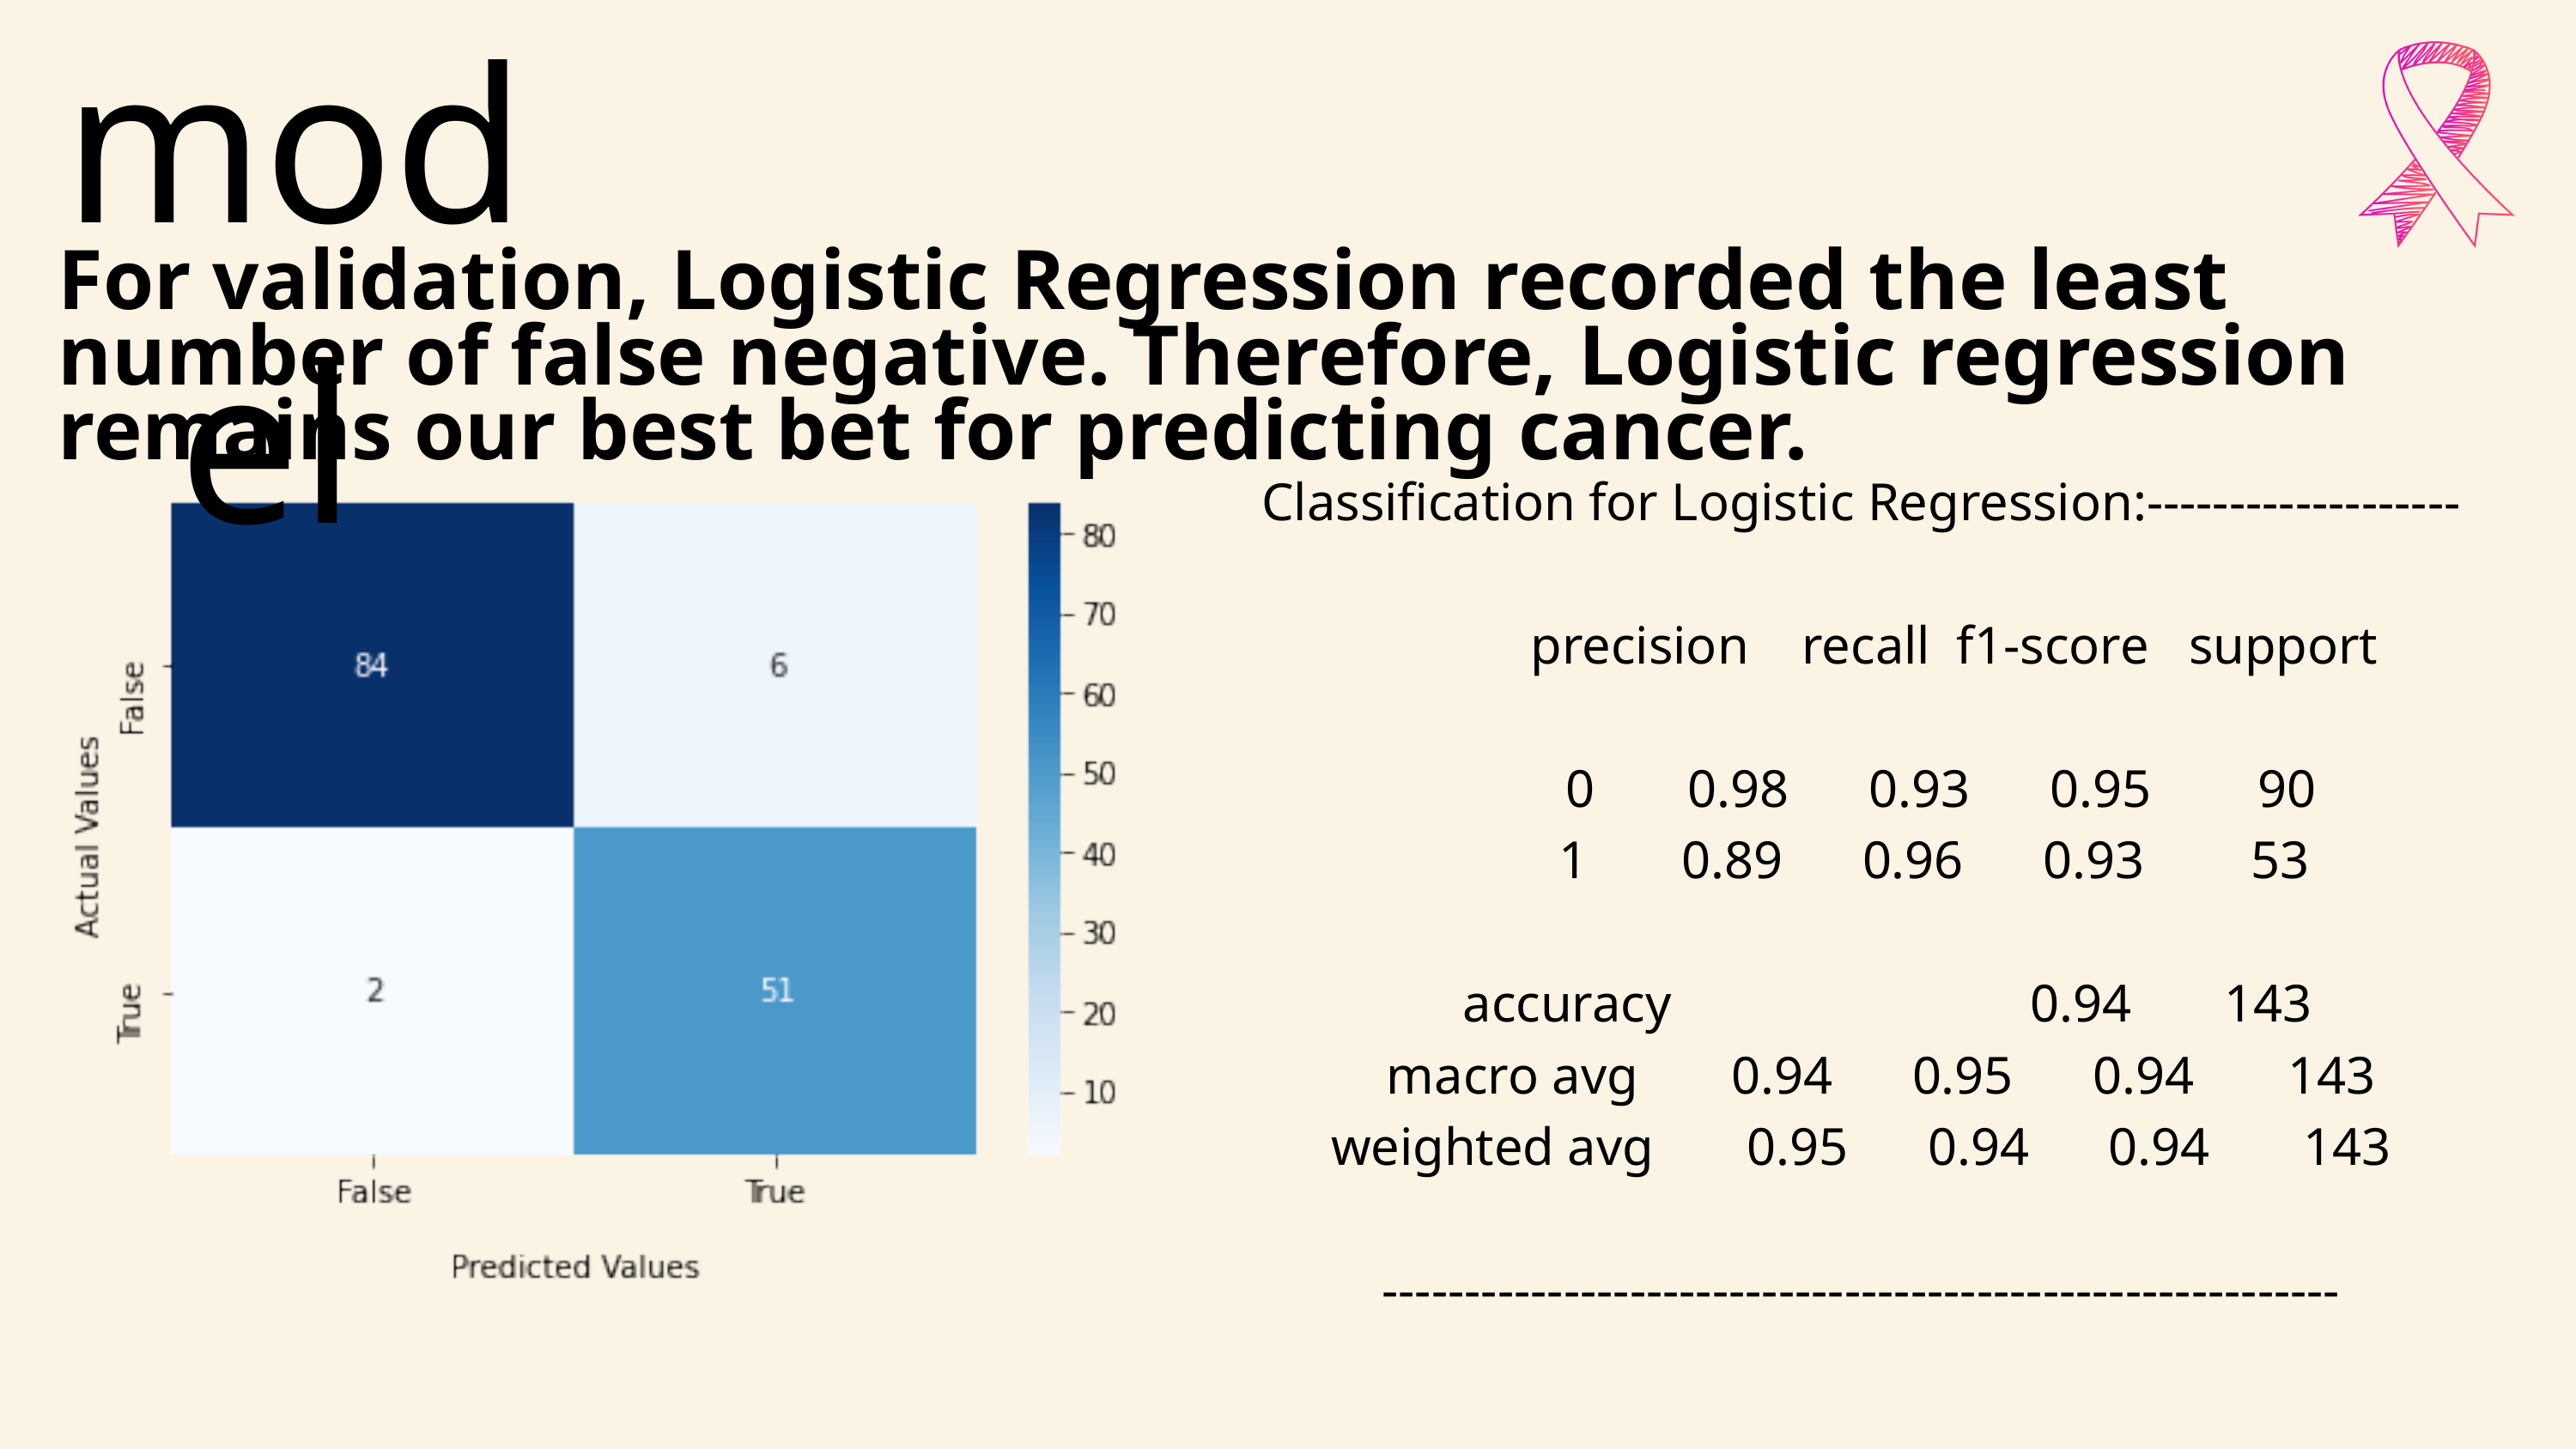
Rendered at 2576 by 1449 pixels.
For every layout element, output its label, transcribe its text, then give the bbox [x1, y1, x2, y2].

text_box model [58, 0, 532, 251]
text_box For validation, Logistic Regression recorded the least number of false negative. Therefore, Logistic regression remains our best bet for predicting cancer. [58, 251, 2515, 476]
picture [2358, 41, 2515, 248]
text_box Classification for Logistic Regression:------------------- precision recall f1-score support 0 0.98 0.93 0.95 90 1 0.89 0.96 0.93 53 accuracy 0.94 143 macro avg 0.94 0.95 0.94 143 weighted avg 0.95 0.94 0.94 143 ---------------------------------------------------------- [1175, 459, 2548, 1319]
picture [58, 482, 1140, 1307]
text_box model [58, 476, 532, 482]
